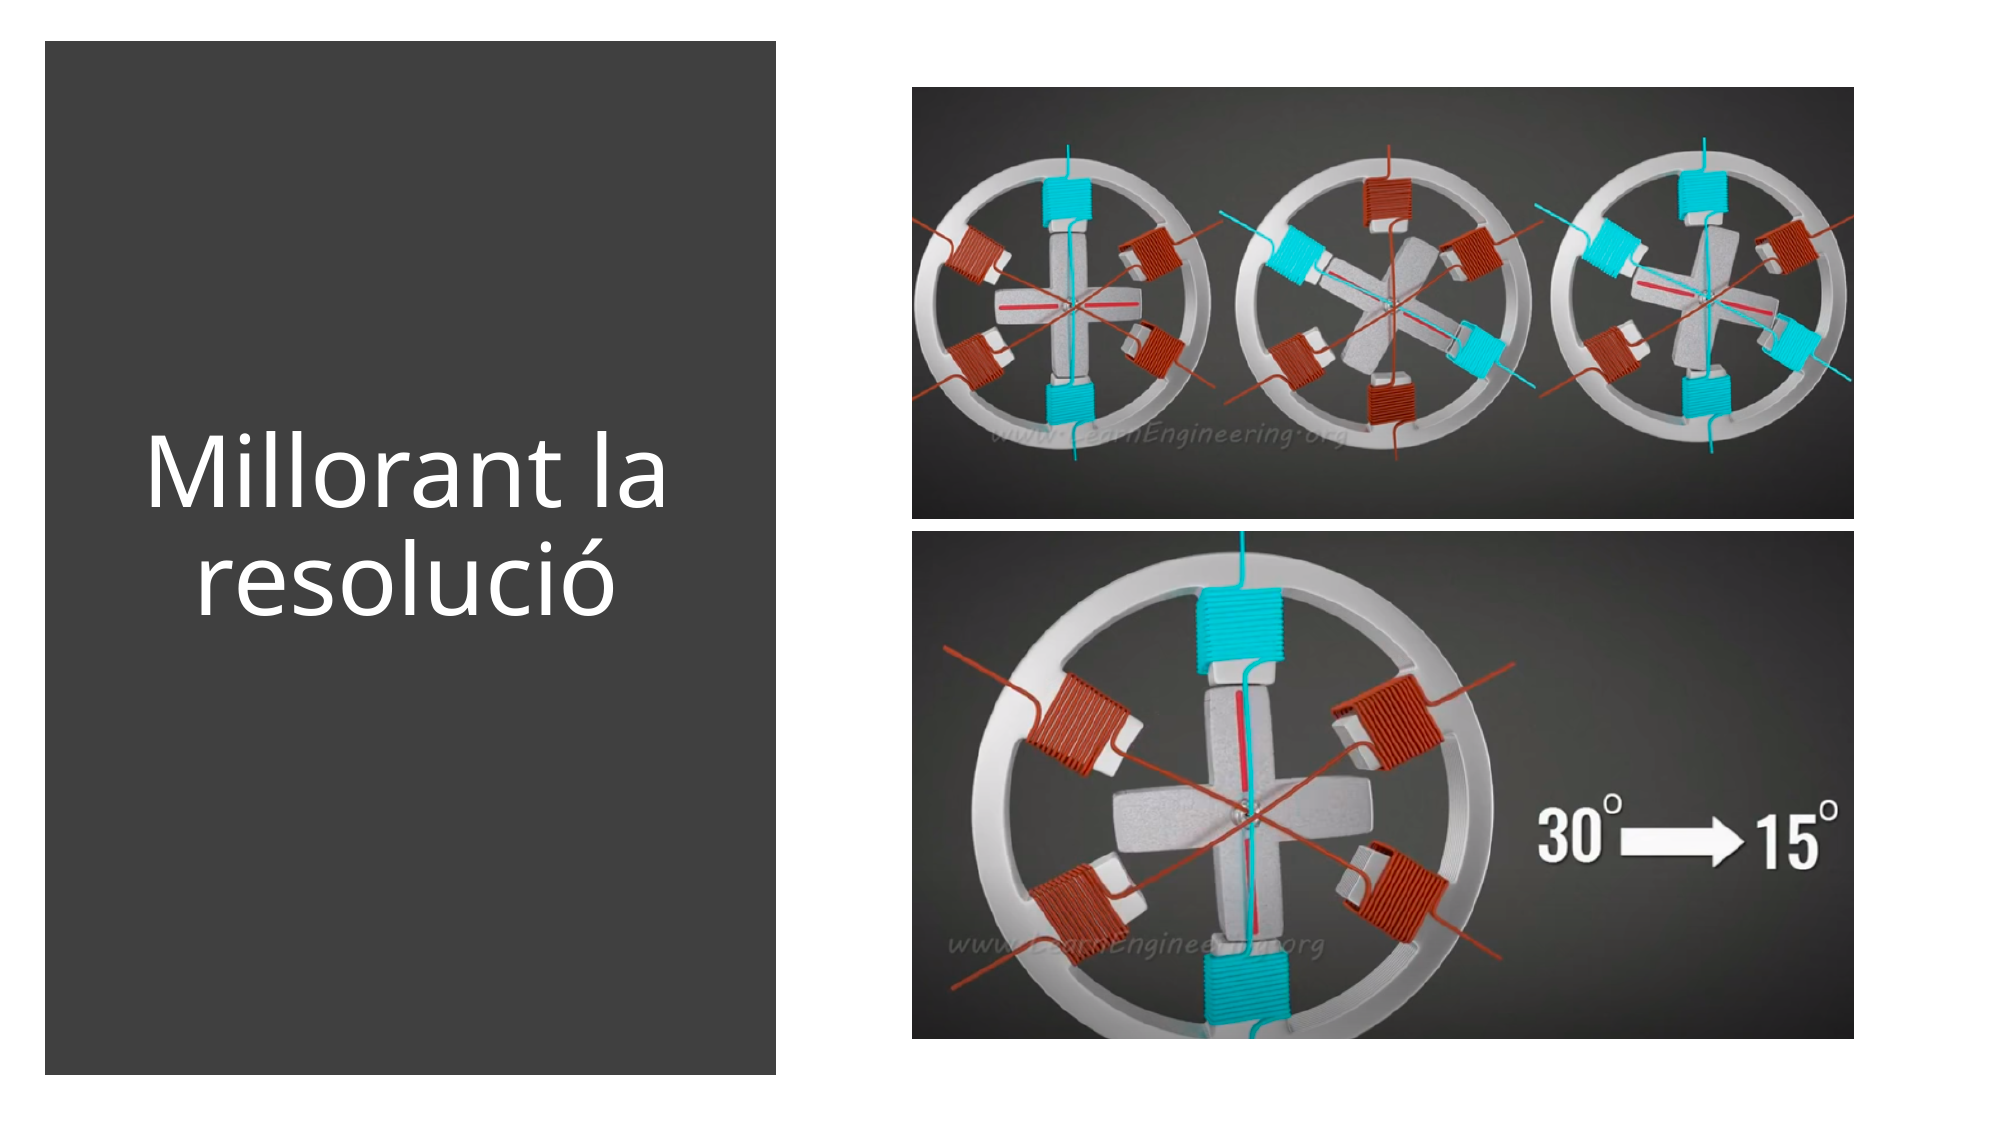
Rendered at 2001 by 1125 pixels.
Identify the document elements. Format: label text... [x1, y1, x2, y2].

picture [912, 531, 1854, 1039]
title Millorant la resolució [121, 121, 693, 936]
picture [912, 87, 1854, 519]
text_box [54, 50, 767, 1066]
